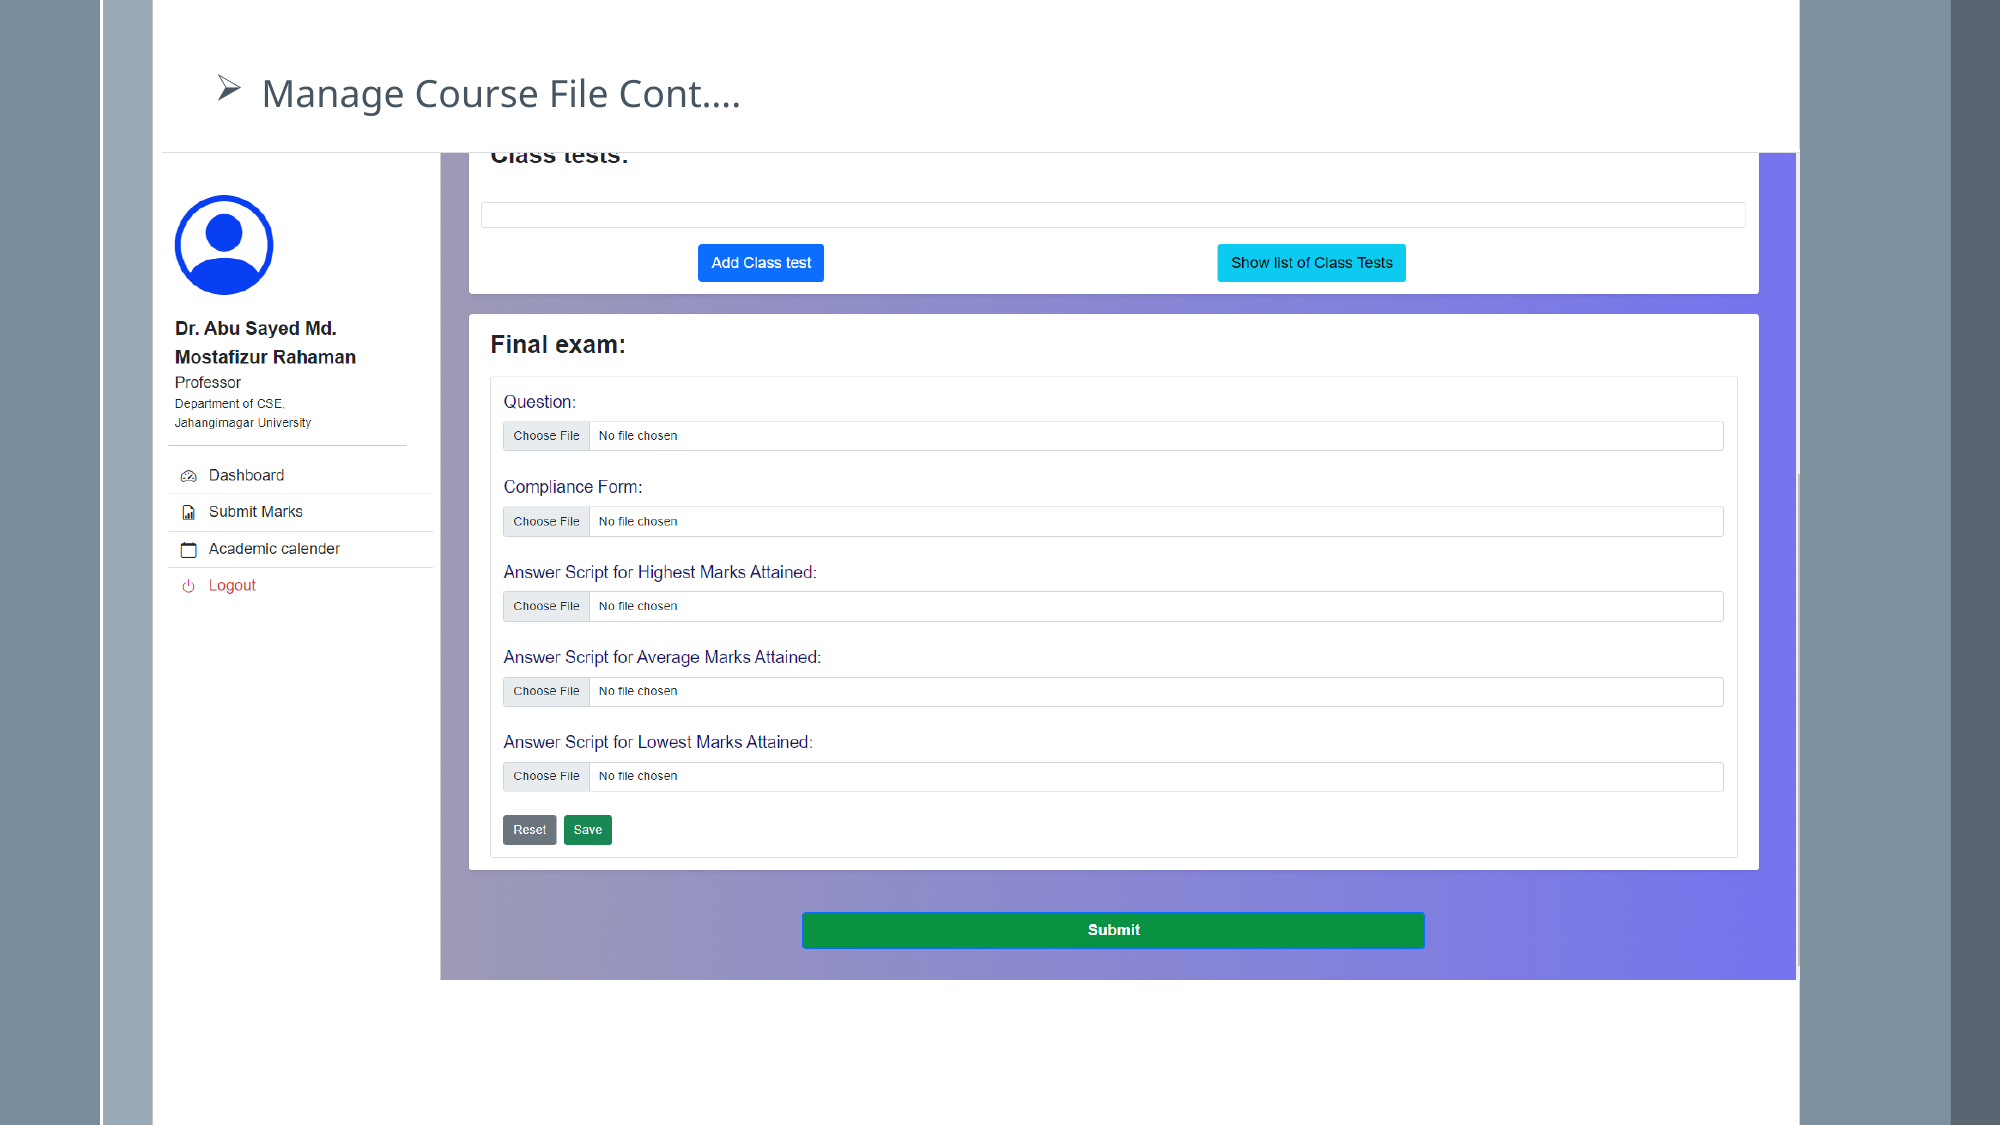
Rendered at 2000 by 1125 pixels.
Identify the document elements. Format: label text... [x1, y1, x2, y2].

text_box Manage Course File Cont…. [199, 62, 763, 123]
picture [162, 149, 1800, 980]
